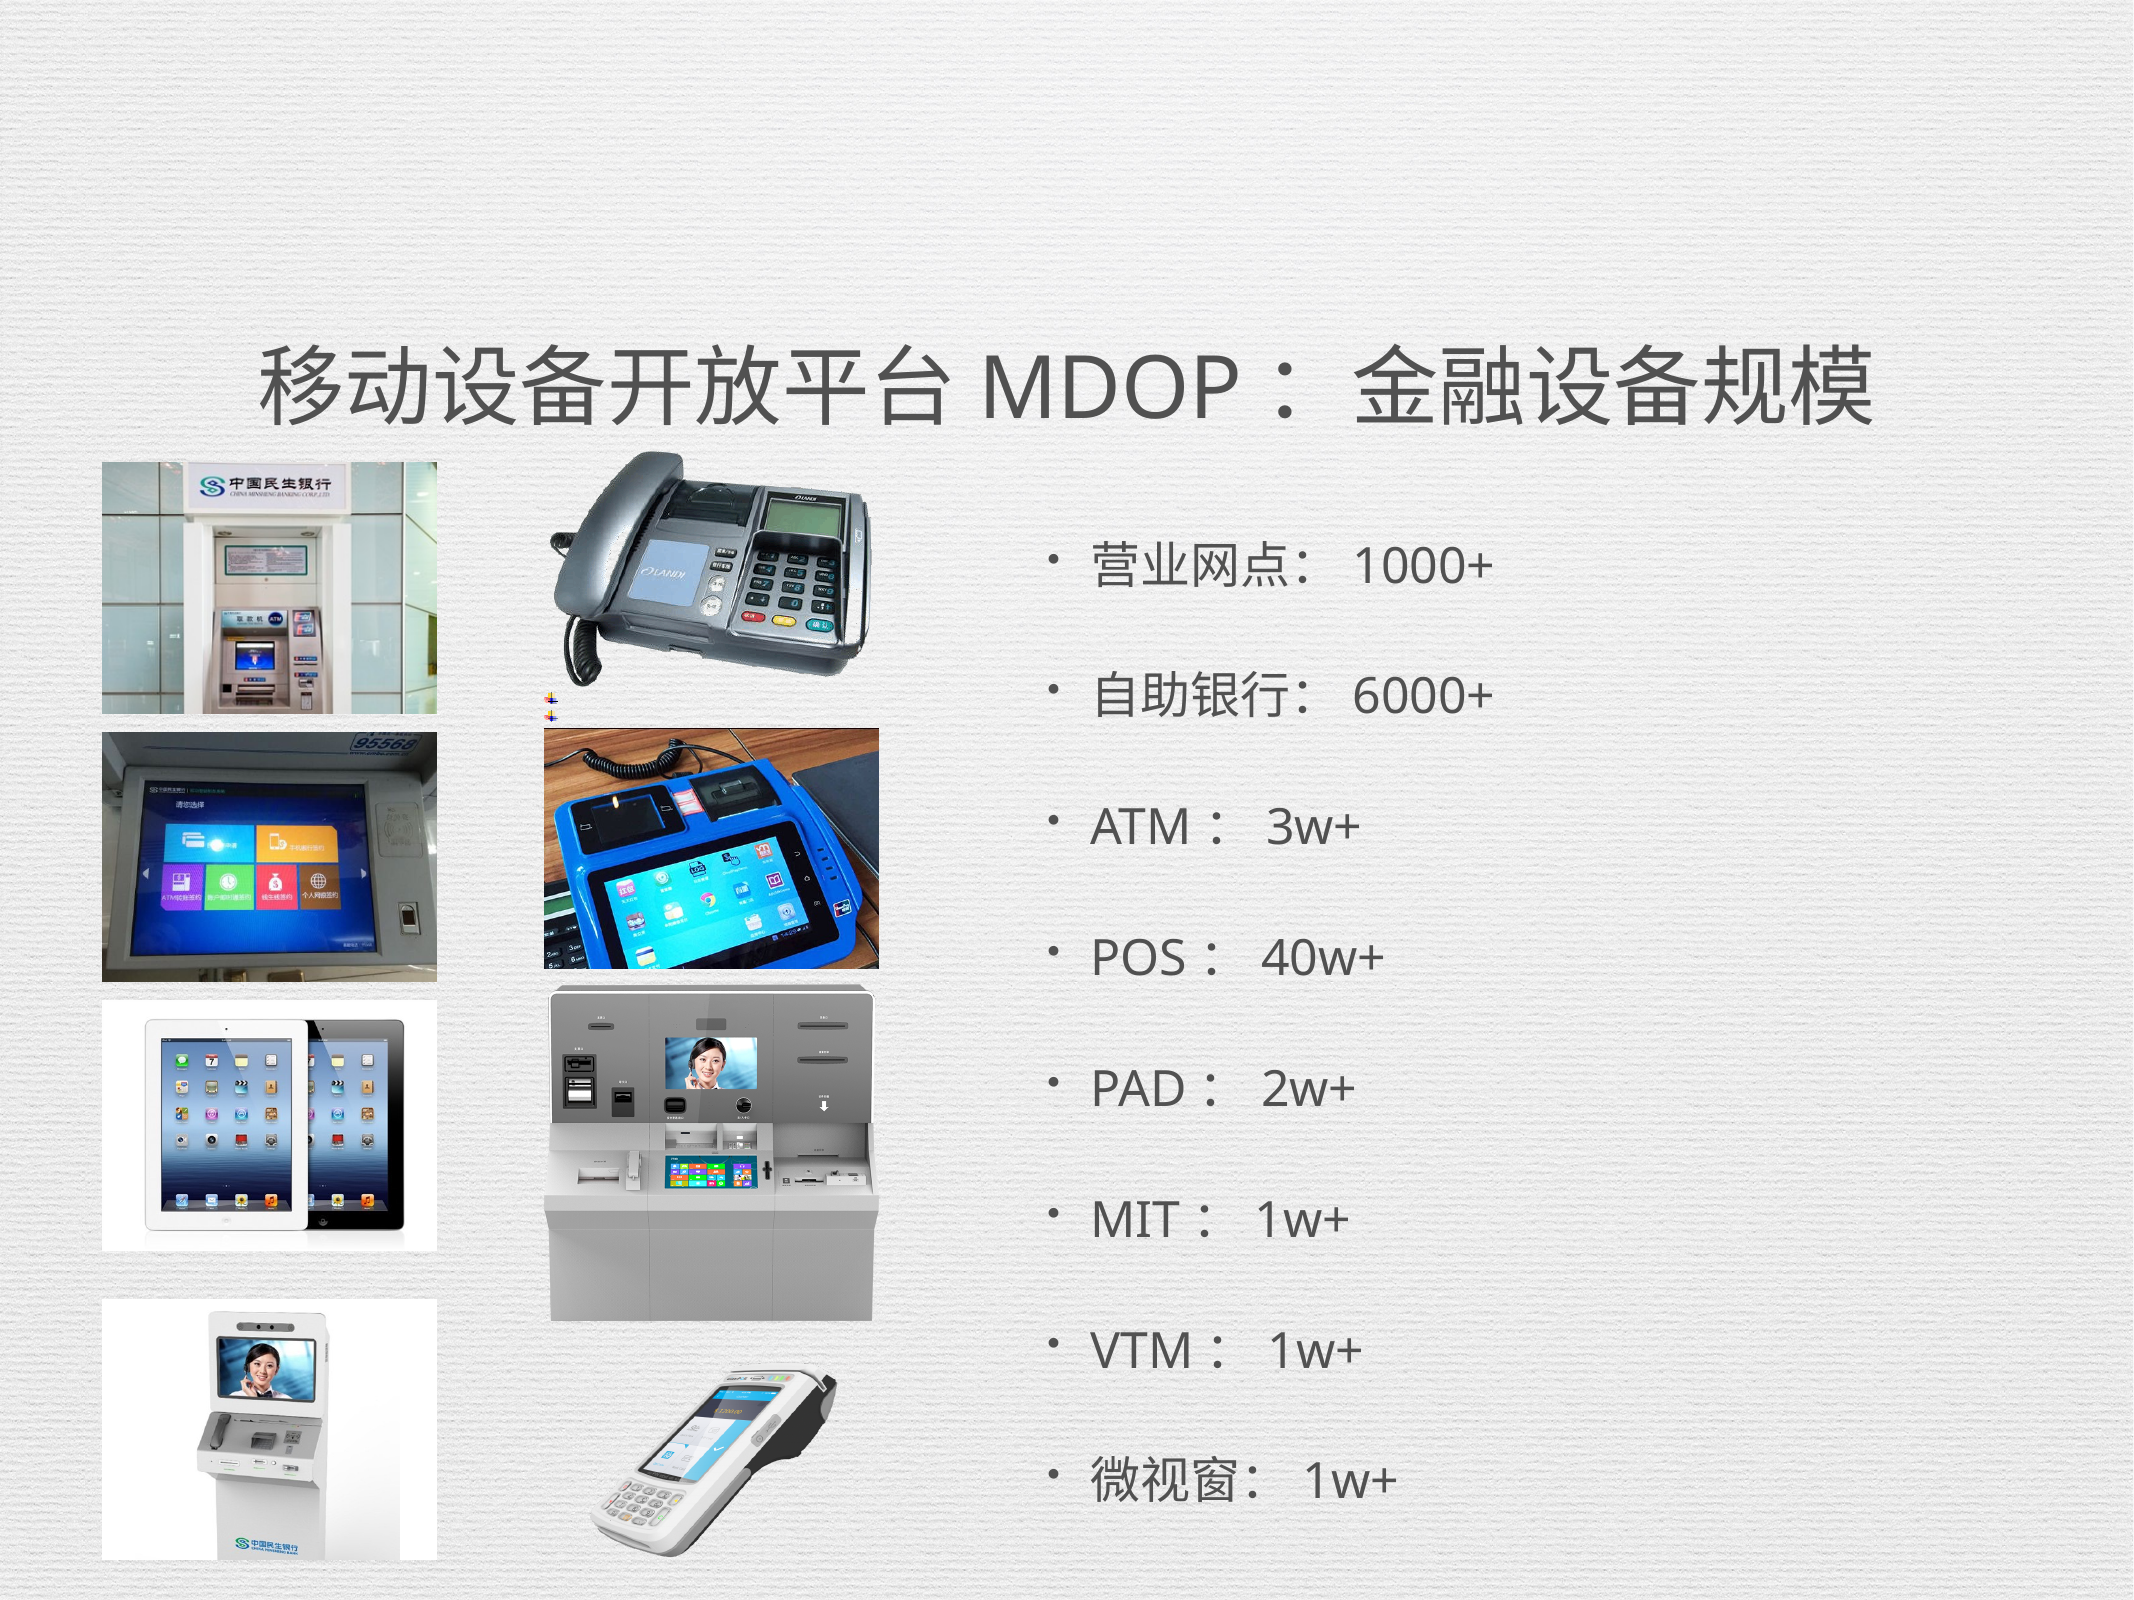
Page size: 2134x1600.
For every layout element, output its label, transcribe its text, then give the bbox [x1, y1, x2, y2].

title 移动设备开放平台MDOP：金融设备规模 [133, 266, 2001, 501]
picture [0, 0, 2134, 1600]
list 营业网点：1000+ 自助银行：6000+ ATM：3w+ POS：40w+ PAD：2w+ MIT：1w+ VTM：1w+ 微视窗：1w+ [1047, 483, 1987, 1559]
